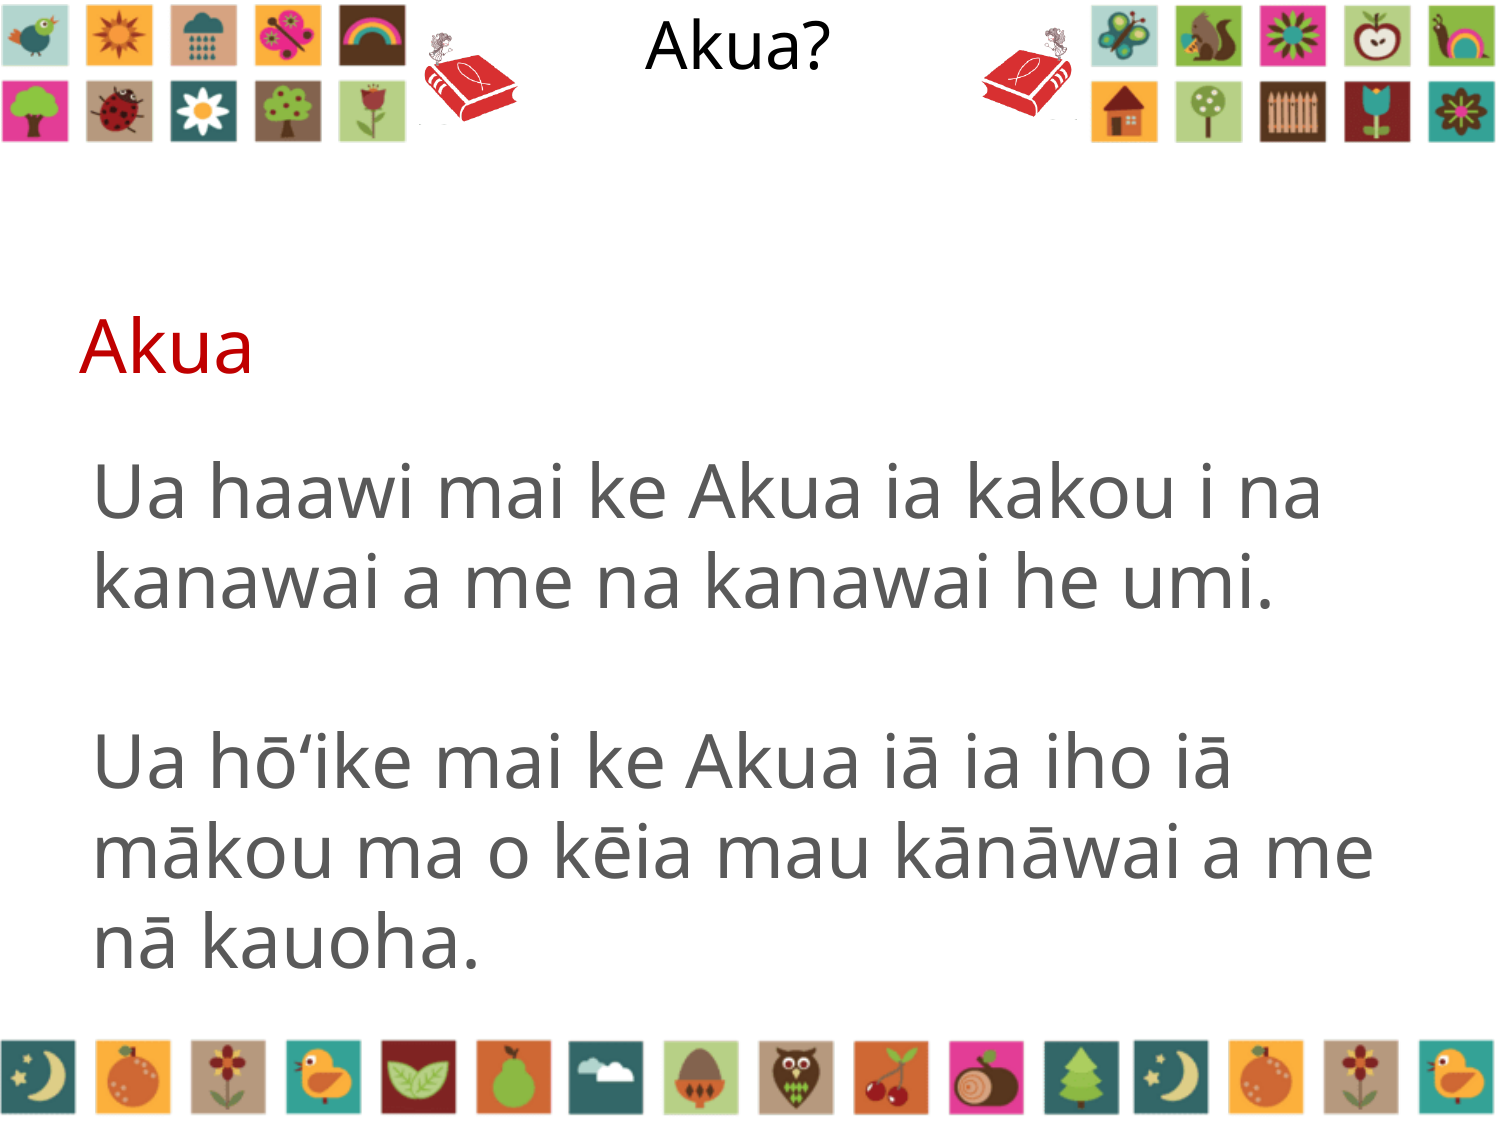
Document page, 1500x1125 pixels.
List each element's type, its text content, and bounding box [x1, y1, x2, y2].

picture [0, 3, 550, 150]
text_box Akua [64, 290, 1412, 396]
picture [950, 3, 1500, 150]
text_box Ua haawi mai ke Akua ia kakou i na kanawai a me na kanawai he umi. Ua hōʻike mai ke Akua iā ia iho iā mākou ma o kēia mau kānāwai a me nā kauoha. [76, 436, 1424, 992]
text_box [0, 1028, 1500, 1118]
text_box Akua? [414, 0, 1080, 91]
